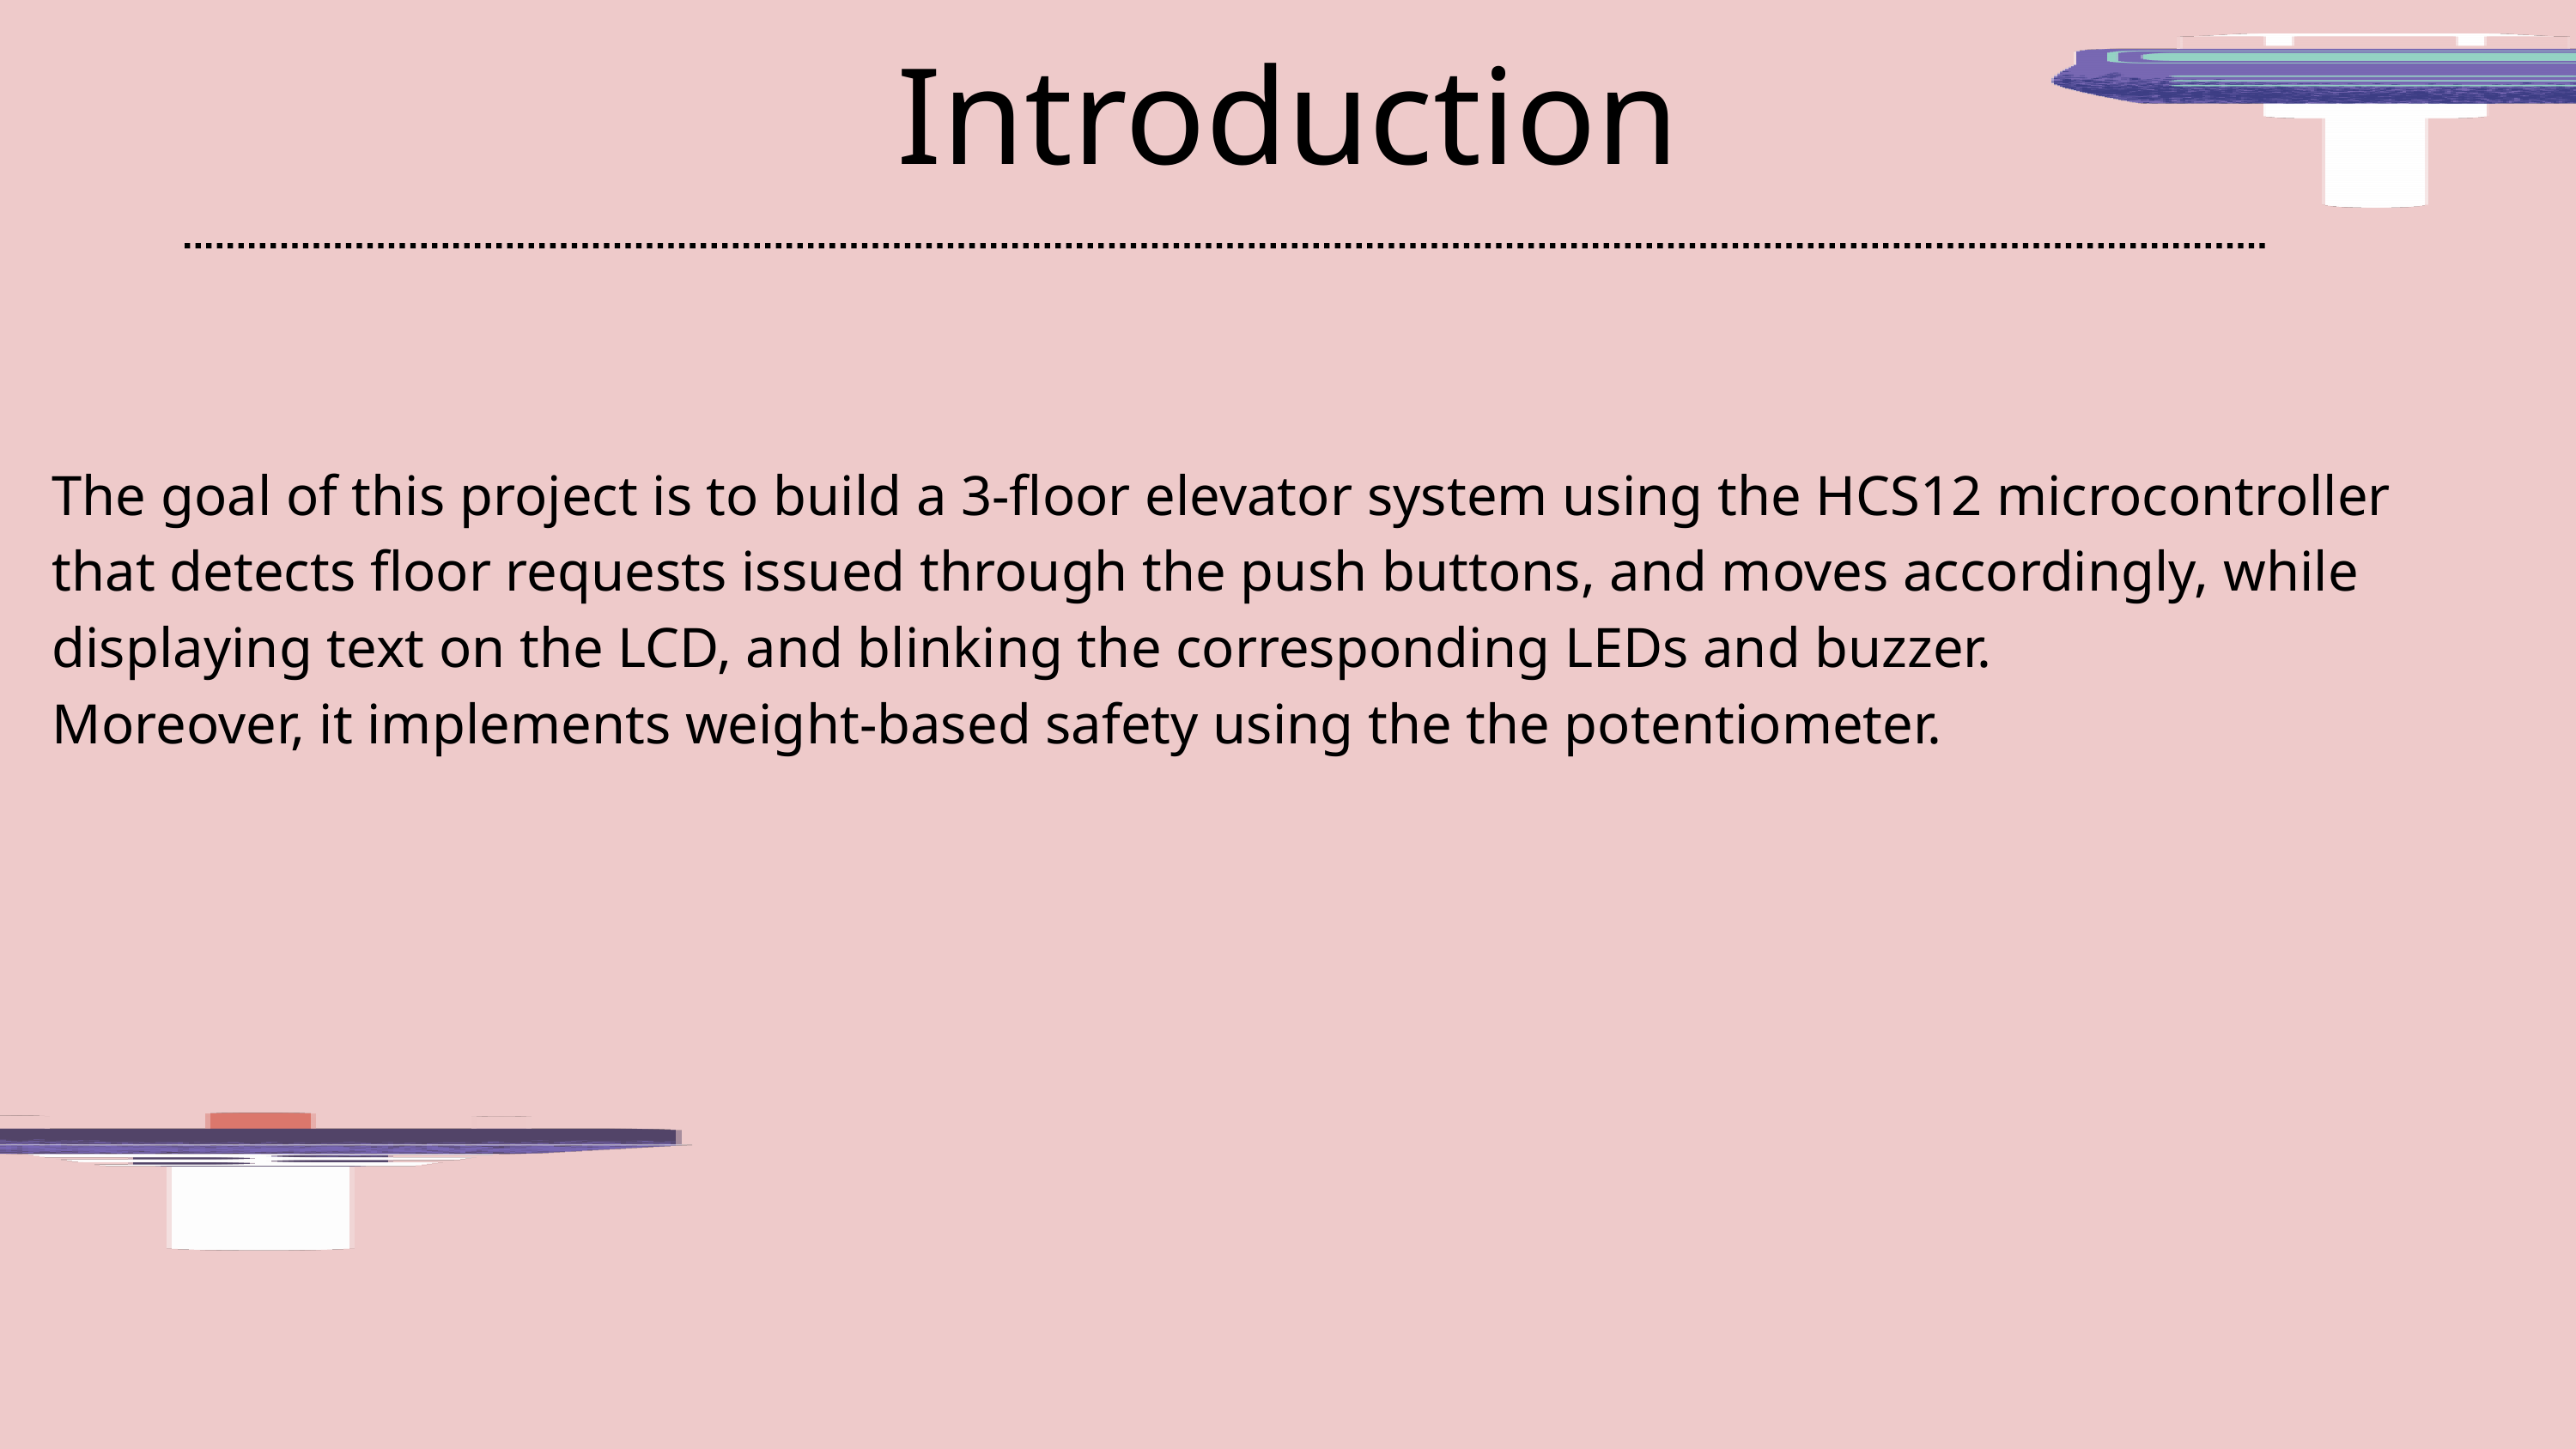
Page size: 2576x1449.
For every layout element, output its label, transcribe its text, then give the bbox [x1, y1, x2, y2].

text_box [0, 1113, 693, 1251]
text_box The goal of this project is to build a 3-floor elevator system using the HCS12 microcontroller that detects floor requests issued through the push buttons, and moves accordingly, while displaying text on the LCD, and blinking the corresponding LEDs and buzzer. Moreover, it implements weight-based safety using the the potentiometer. [52, 449, 2402, 755]
text_box Introduction [692, 65, 1884, 191]
text_box [2044, 33, 2576, 208]
